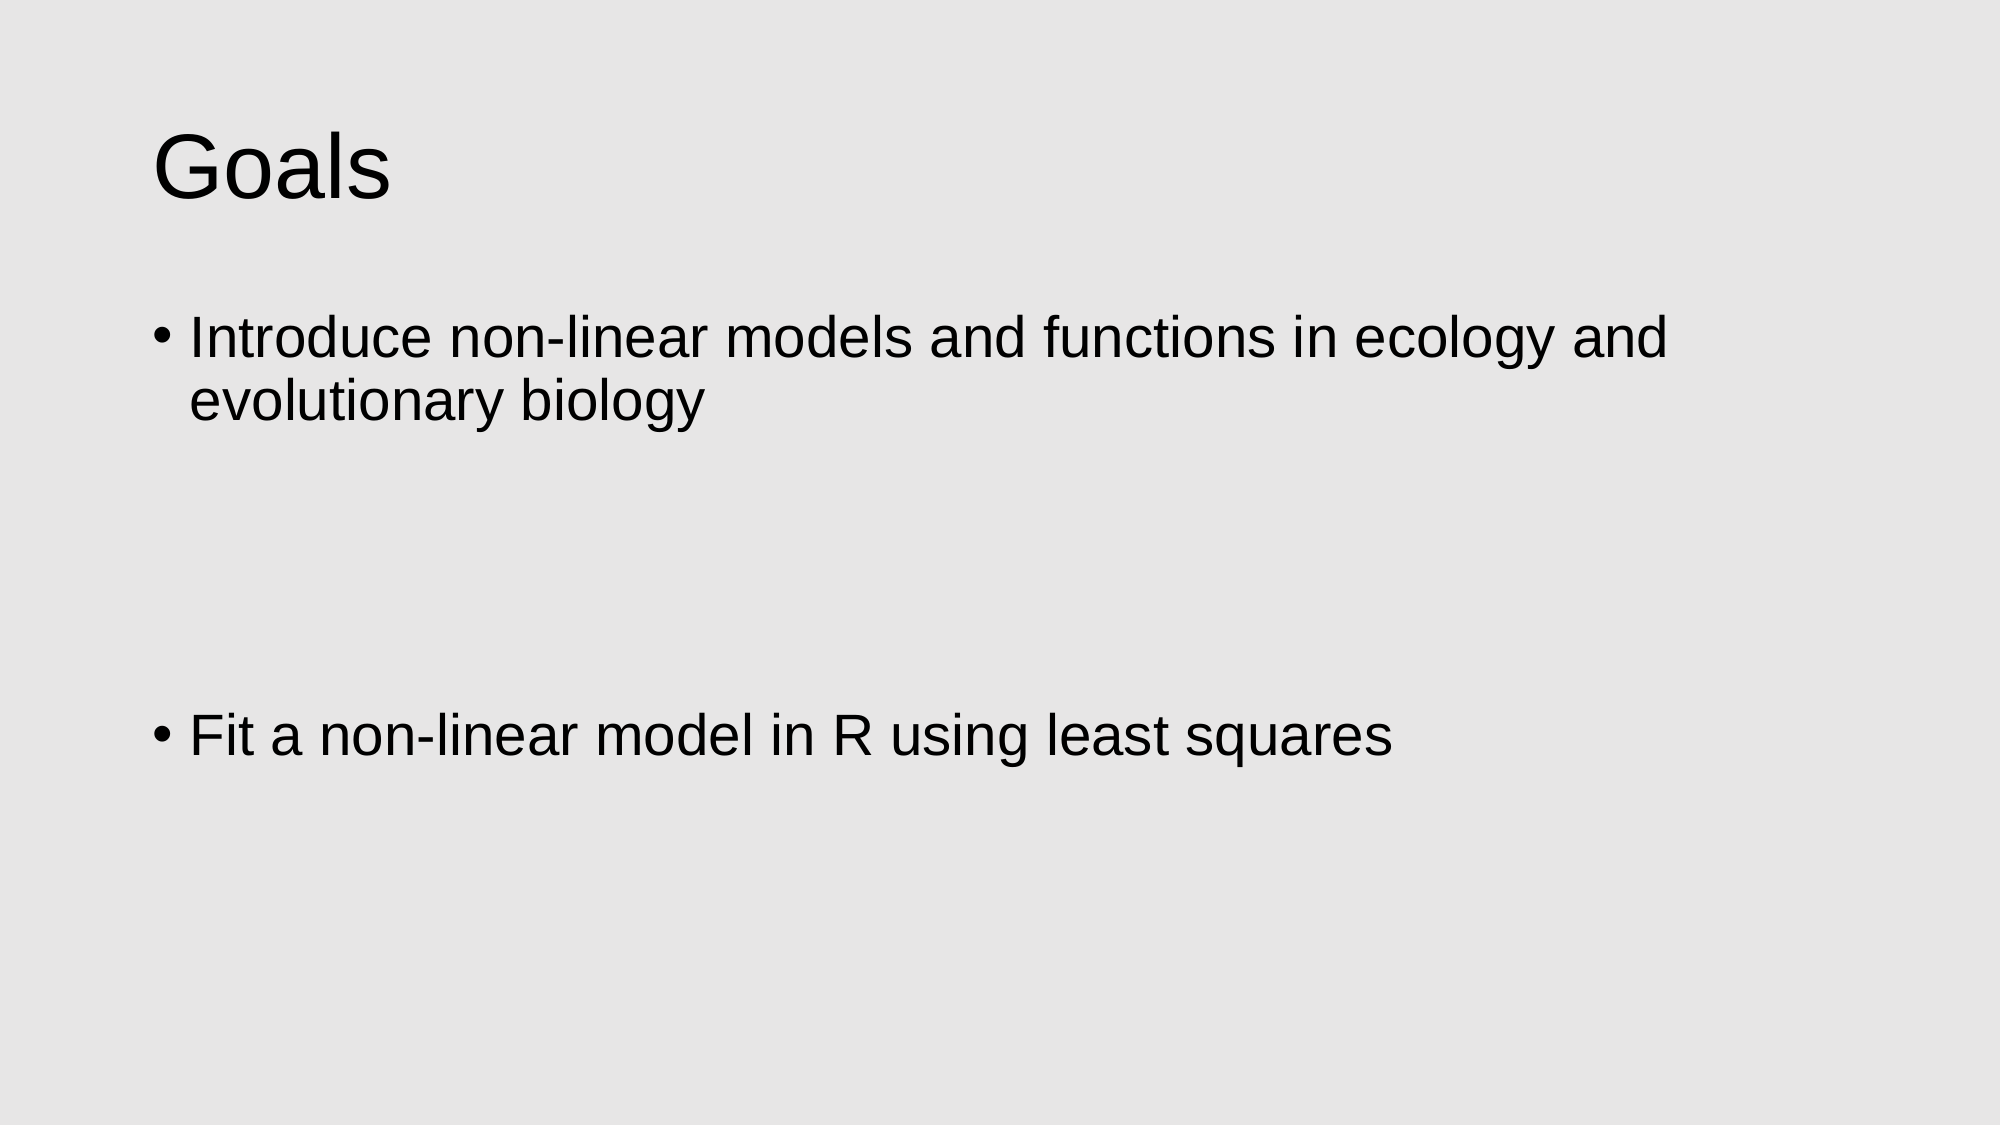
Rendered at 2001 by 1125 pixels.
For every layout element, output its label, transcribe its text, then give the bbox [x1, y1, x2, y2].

list Introduce non-linear models and functions in ecology and evolutionary biology Fit a non-linear model in R using least squares [137, 299, 1863, 1014]
title Goals [137, 59, 1863, 278]
